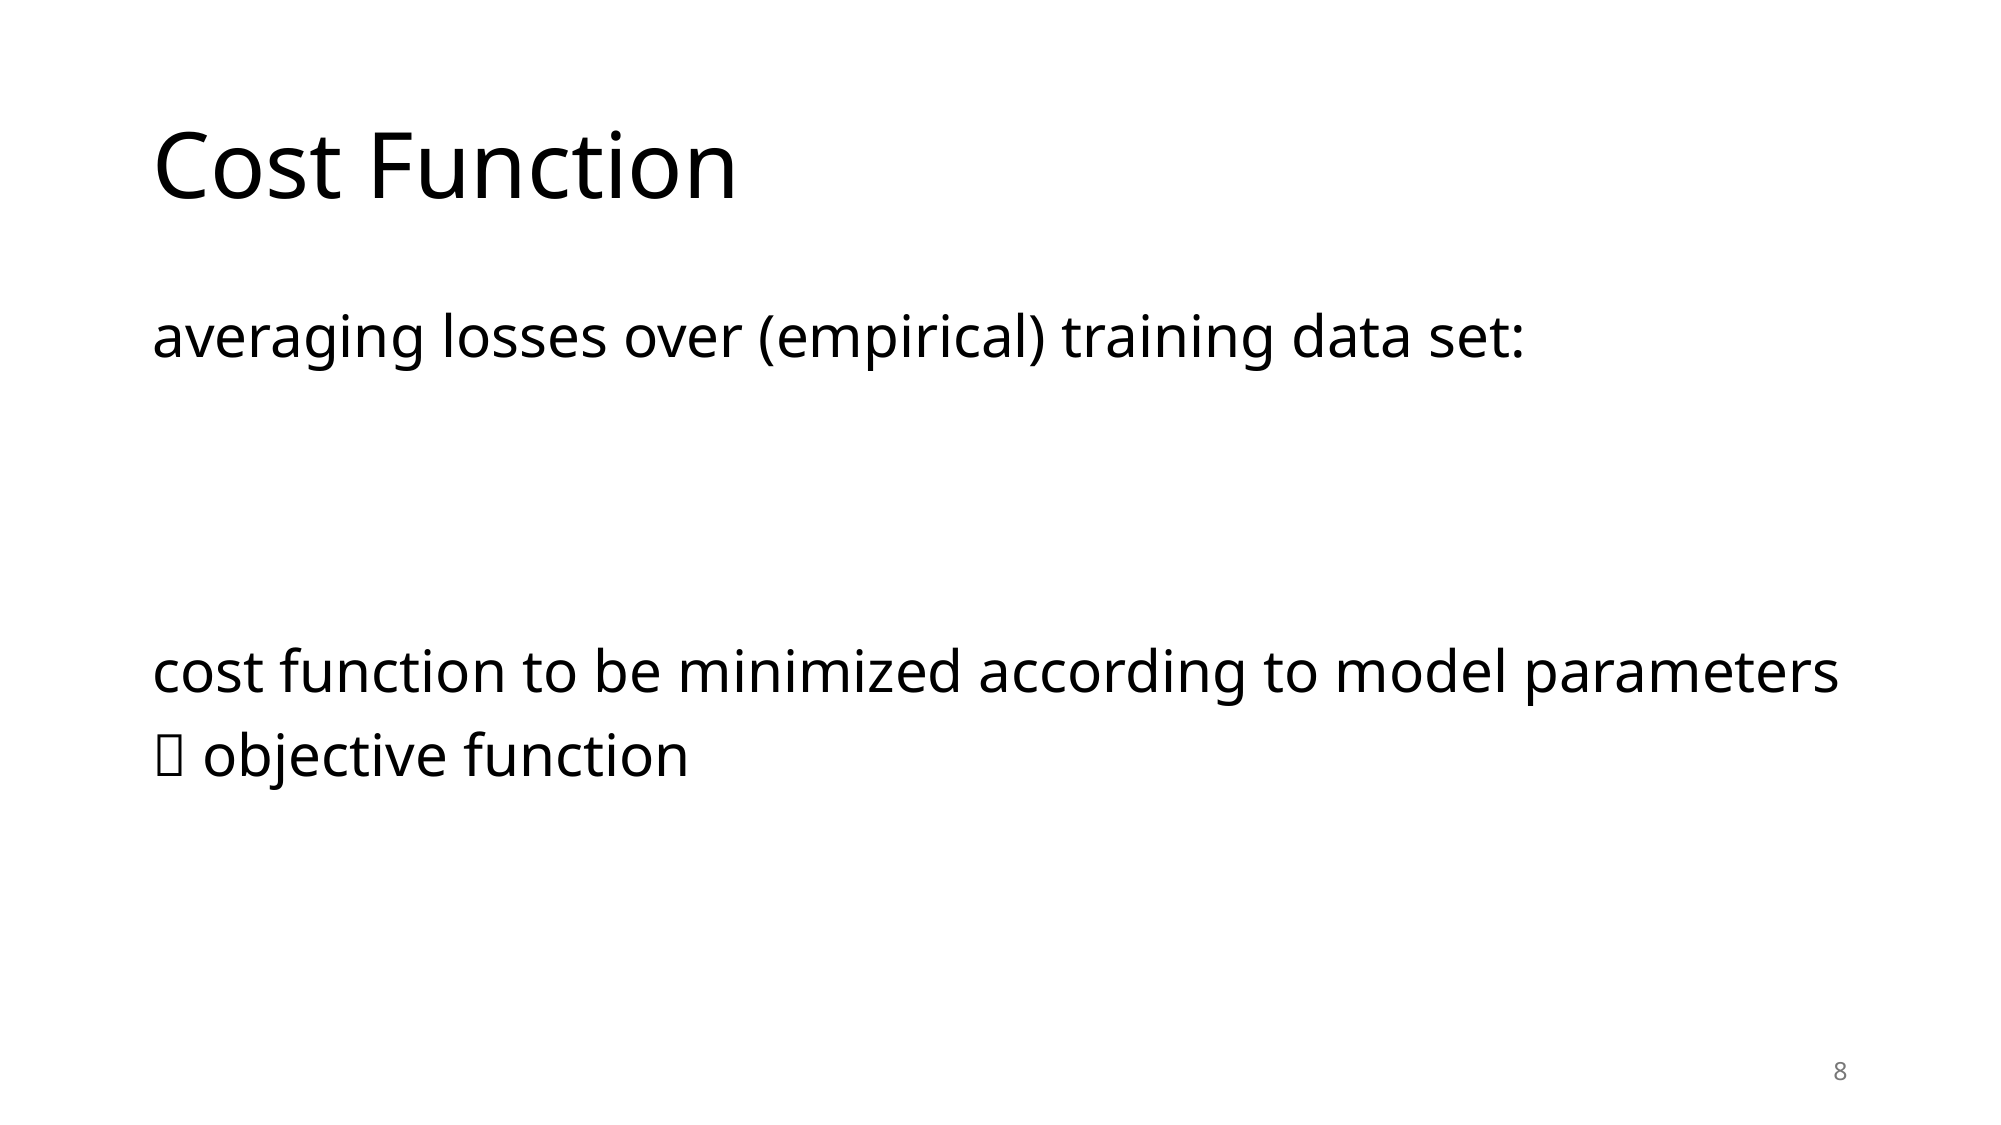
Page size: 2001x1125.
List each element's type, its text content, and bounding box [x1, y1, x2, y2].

title Cost Function [137, 59, 1863, 278]
slide_number 8 [1412, 1042, 1863, 1103]
